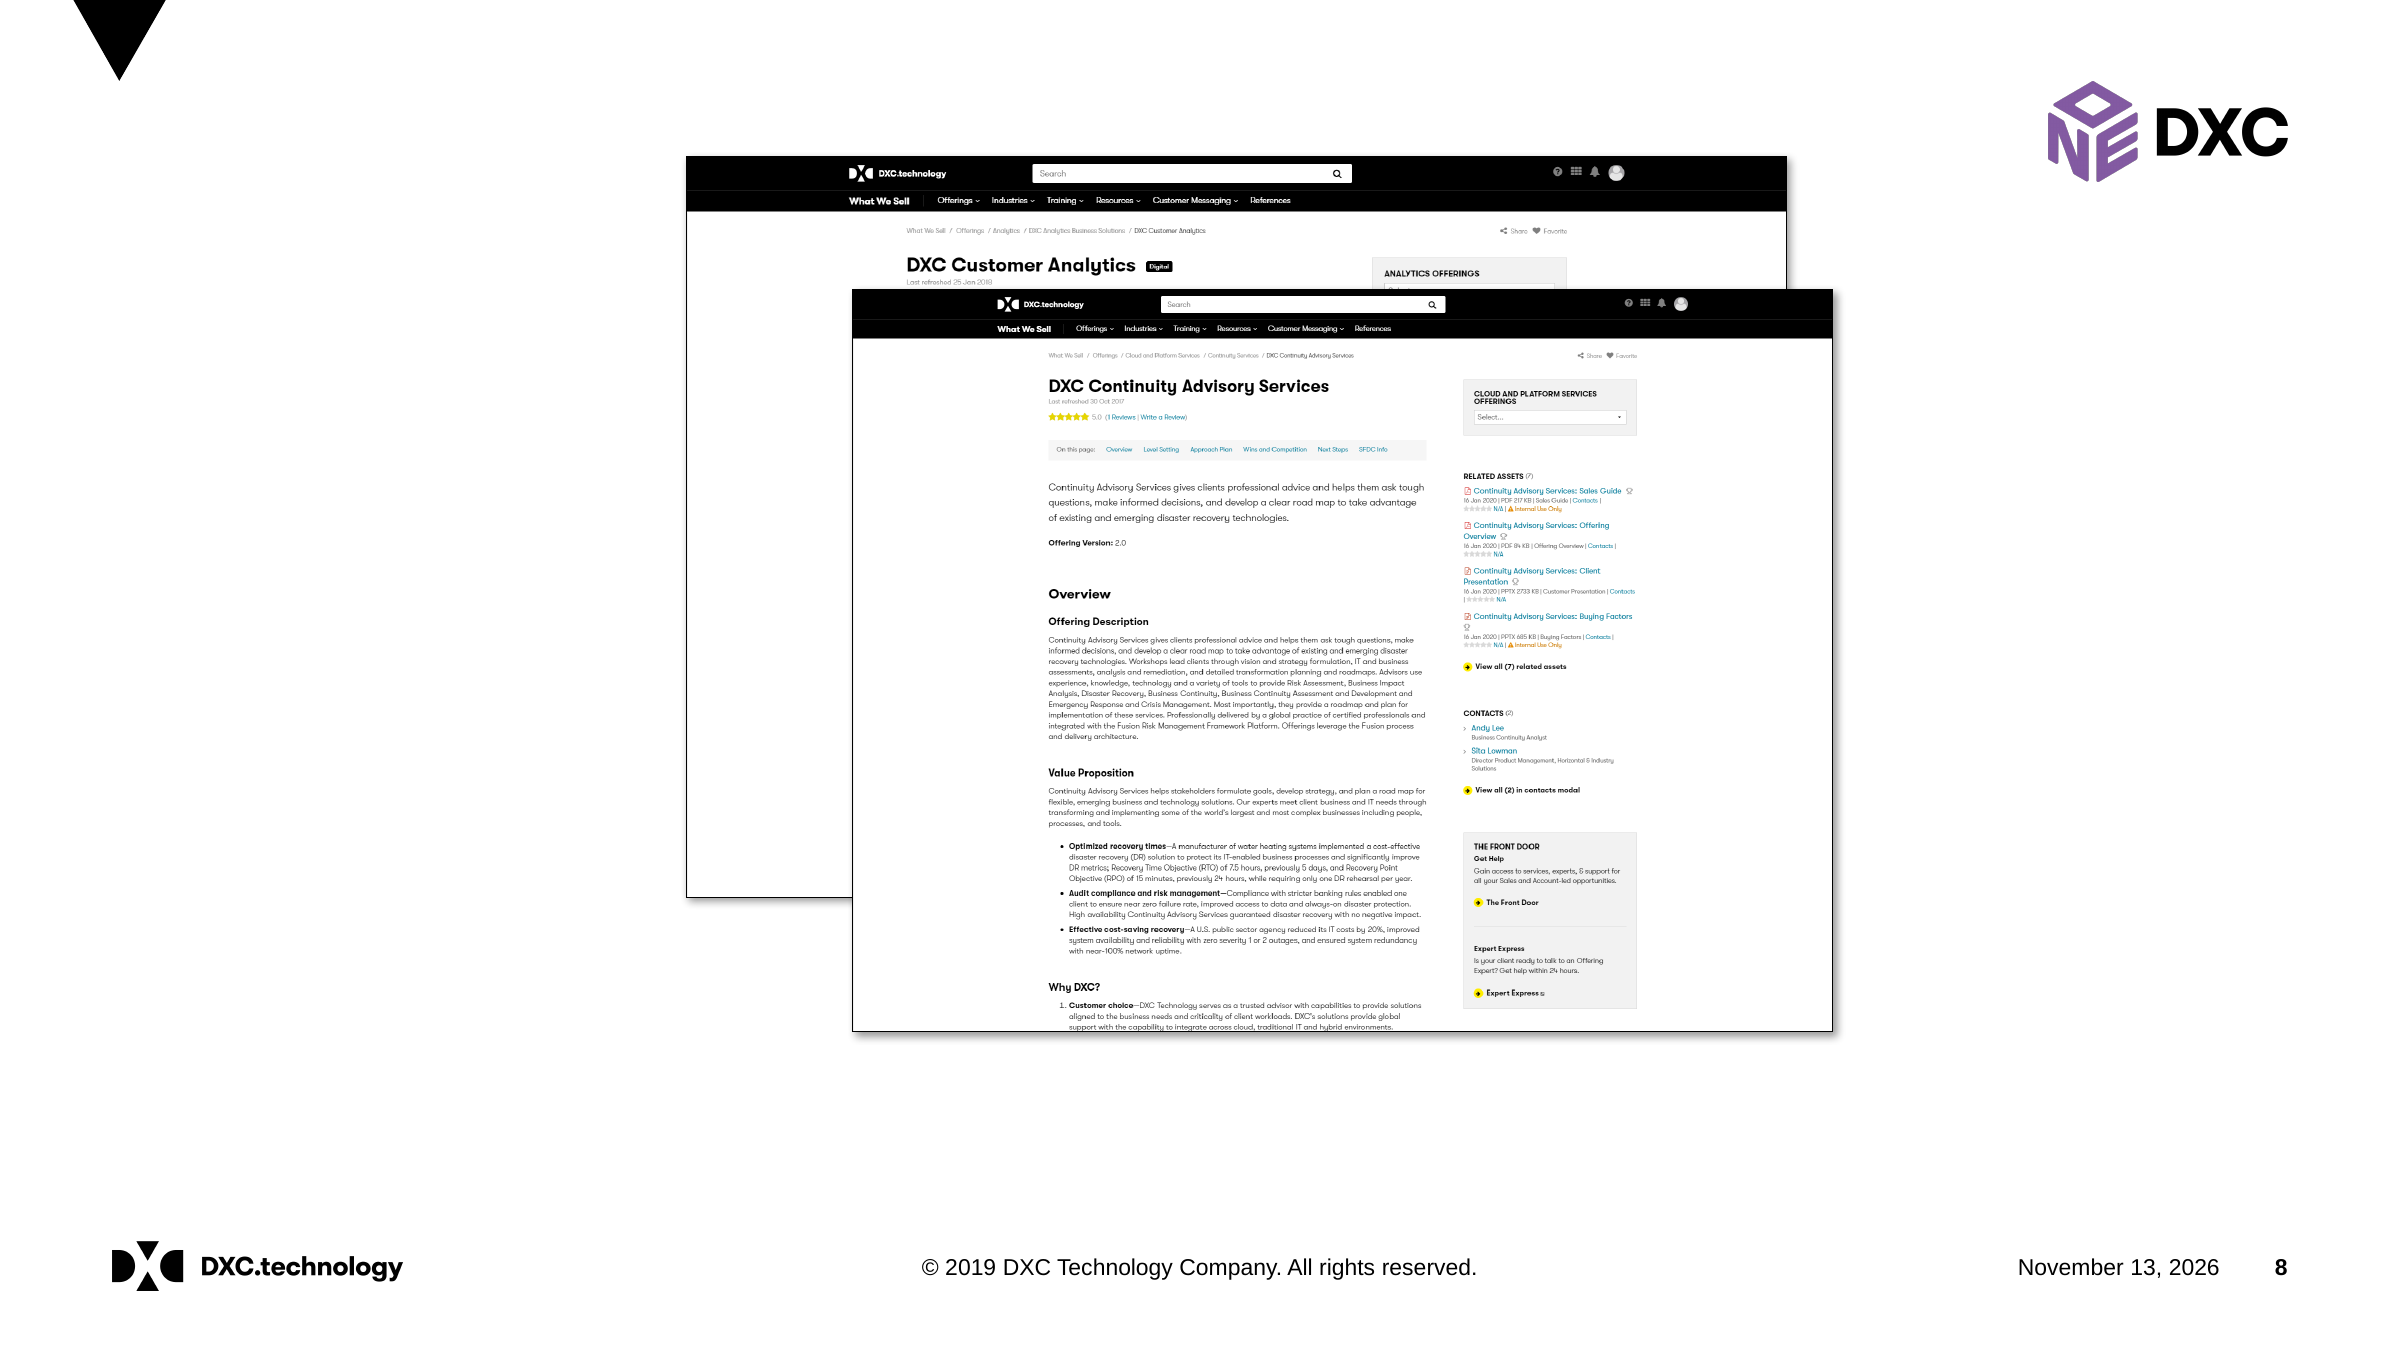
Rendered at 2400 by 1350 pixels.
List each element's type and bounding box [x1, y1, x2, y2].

picture [685, 156, 1833, 1032]
picture [2048, 81, 2288, 182]
